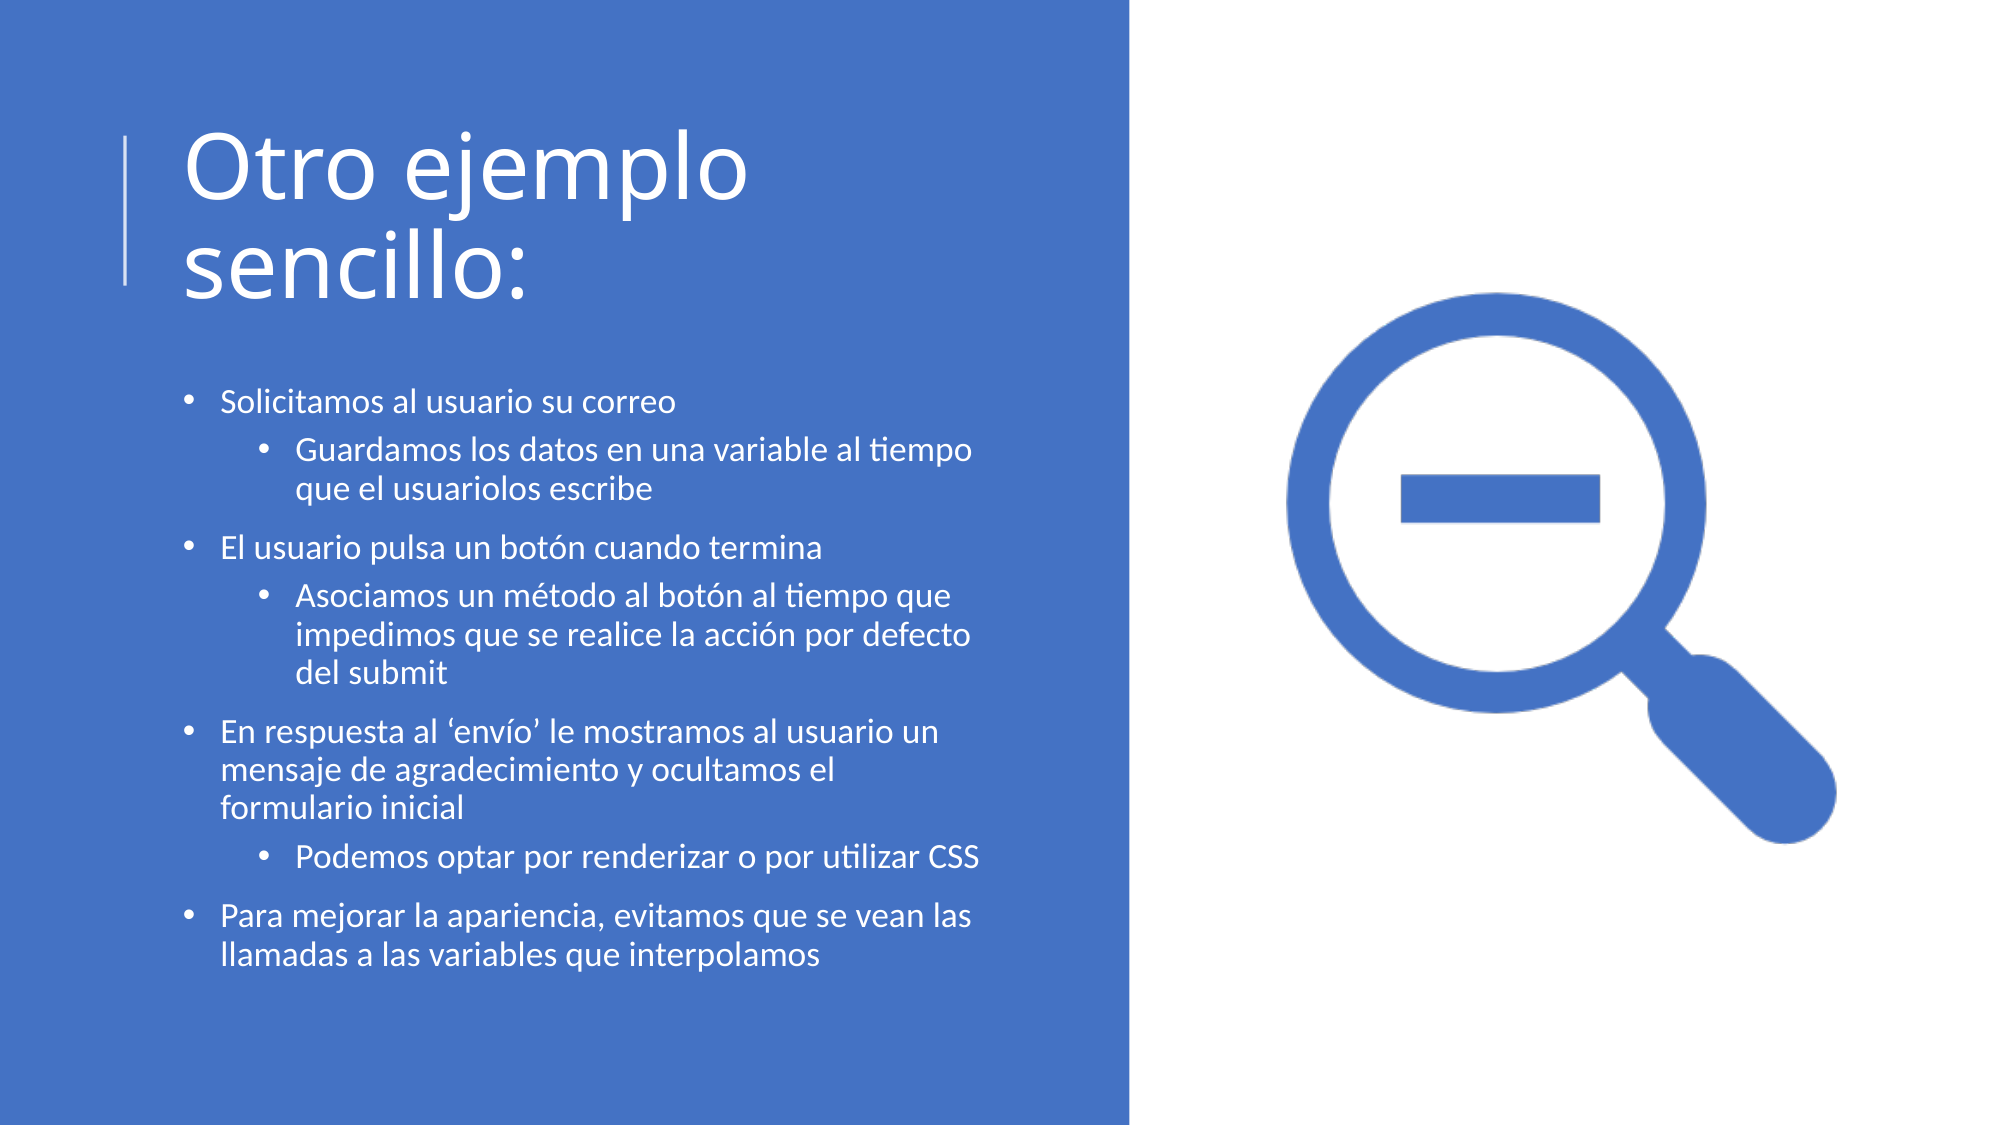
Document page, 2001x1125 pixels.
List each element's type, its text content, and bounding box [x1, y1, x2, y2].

list Solicitamos al usuario su correo Guardamos los datos en una variable al tiempo que el usuariolos escribe El usuario pulsa un botón cuando termina Asociamos un método al botón al tiempo que impedimos que se realice la acción por defecto del submit En respuesta al ‘envío’ le mostramos al usuario un mensaje de agradecimiento y ocultamos el formulario inicial Podemos optar por renderizar o por utilizar CSS Para mejorar la apariencia, evitamos que se vean las llamadas a las variables que interpolamos [168, 375, 1002, 1020]
title Otro ejemplo sencillo: [168, 96, 999, 342]
text_box [0, 0, 1130, 1125]
picture [1237, 233, 1895, 892]
